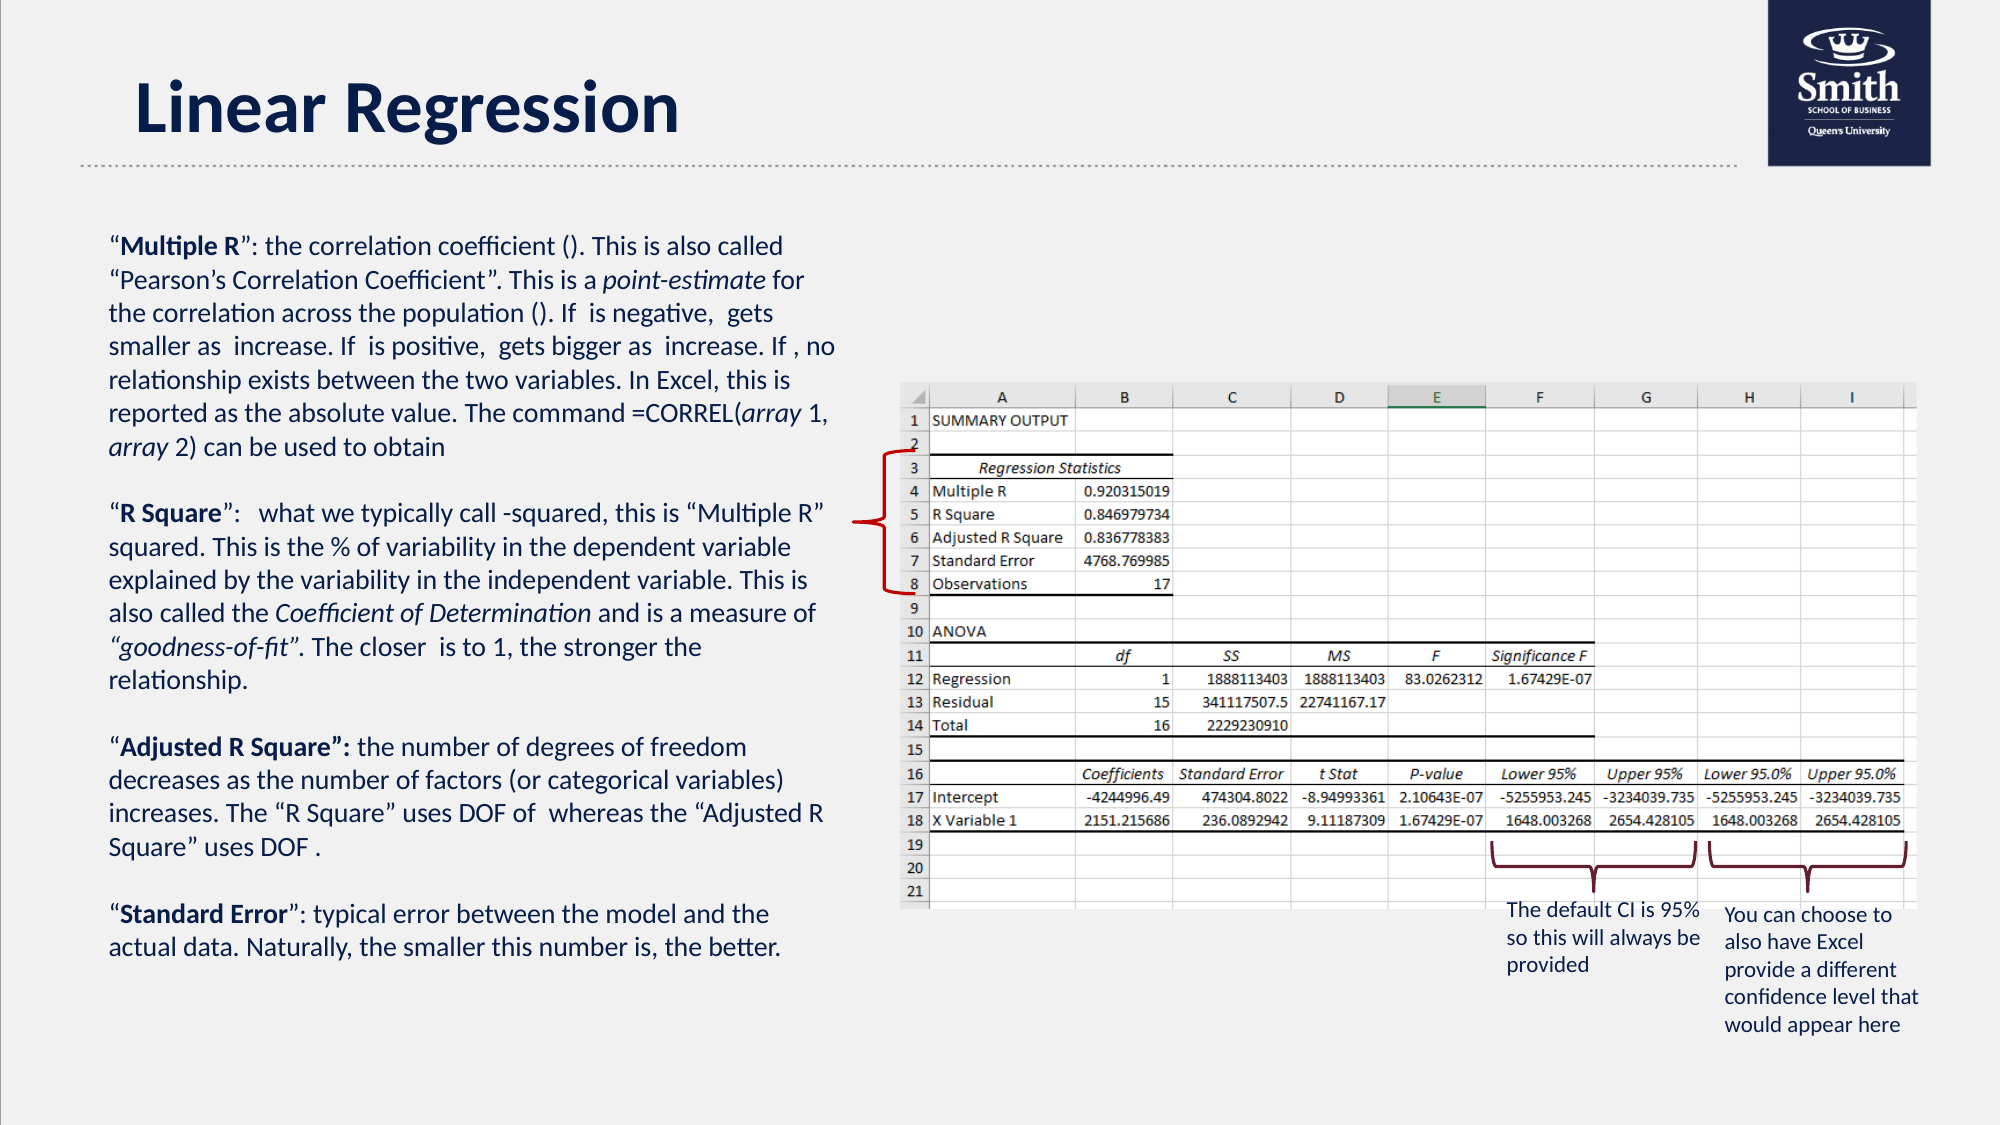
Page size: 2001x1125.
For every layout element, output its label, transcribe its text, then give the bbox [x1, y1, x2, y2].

text_box [852, 451, 894, 594]
list Linear Regression [120, 50, 1525, 150]
text_box You can choose to also have Excel provide a different confidence level that would appear here [1709, 892, 1945, 1045]
text_box The default CI is 95% so this will always be provided [1491, 917, 1709, 985]
picture [0, 0, 2000, 1125]
